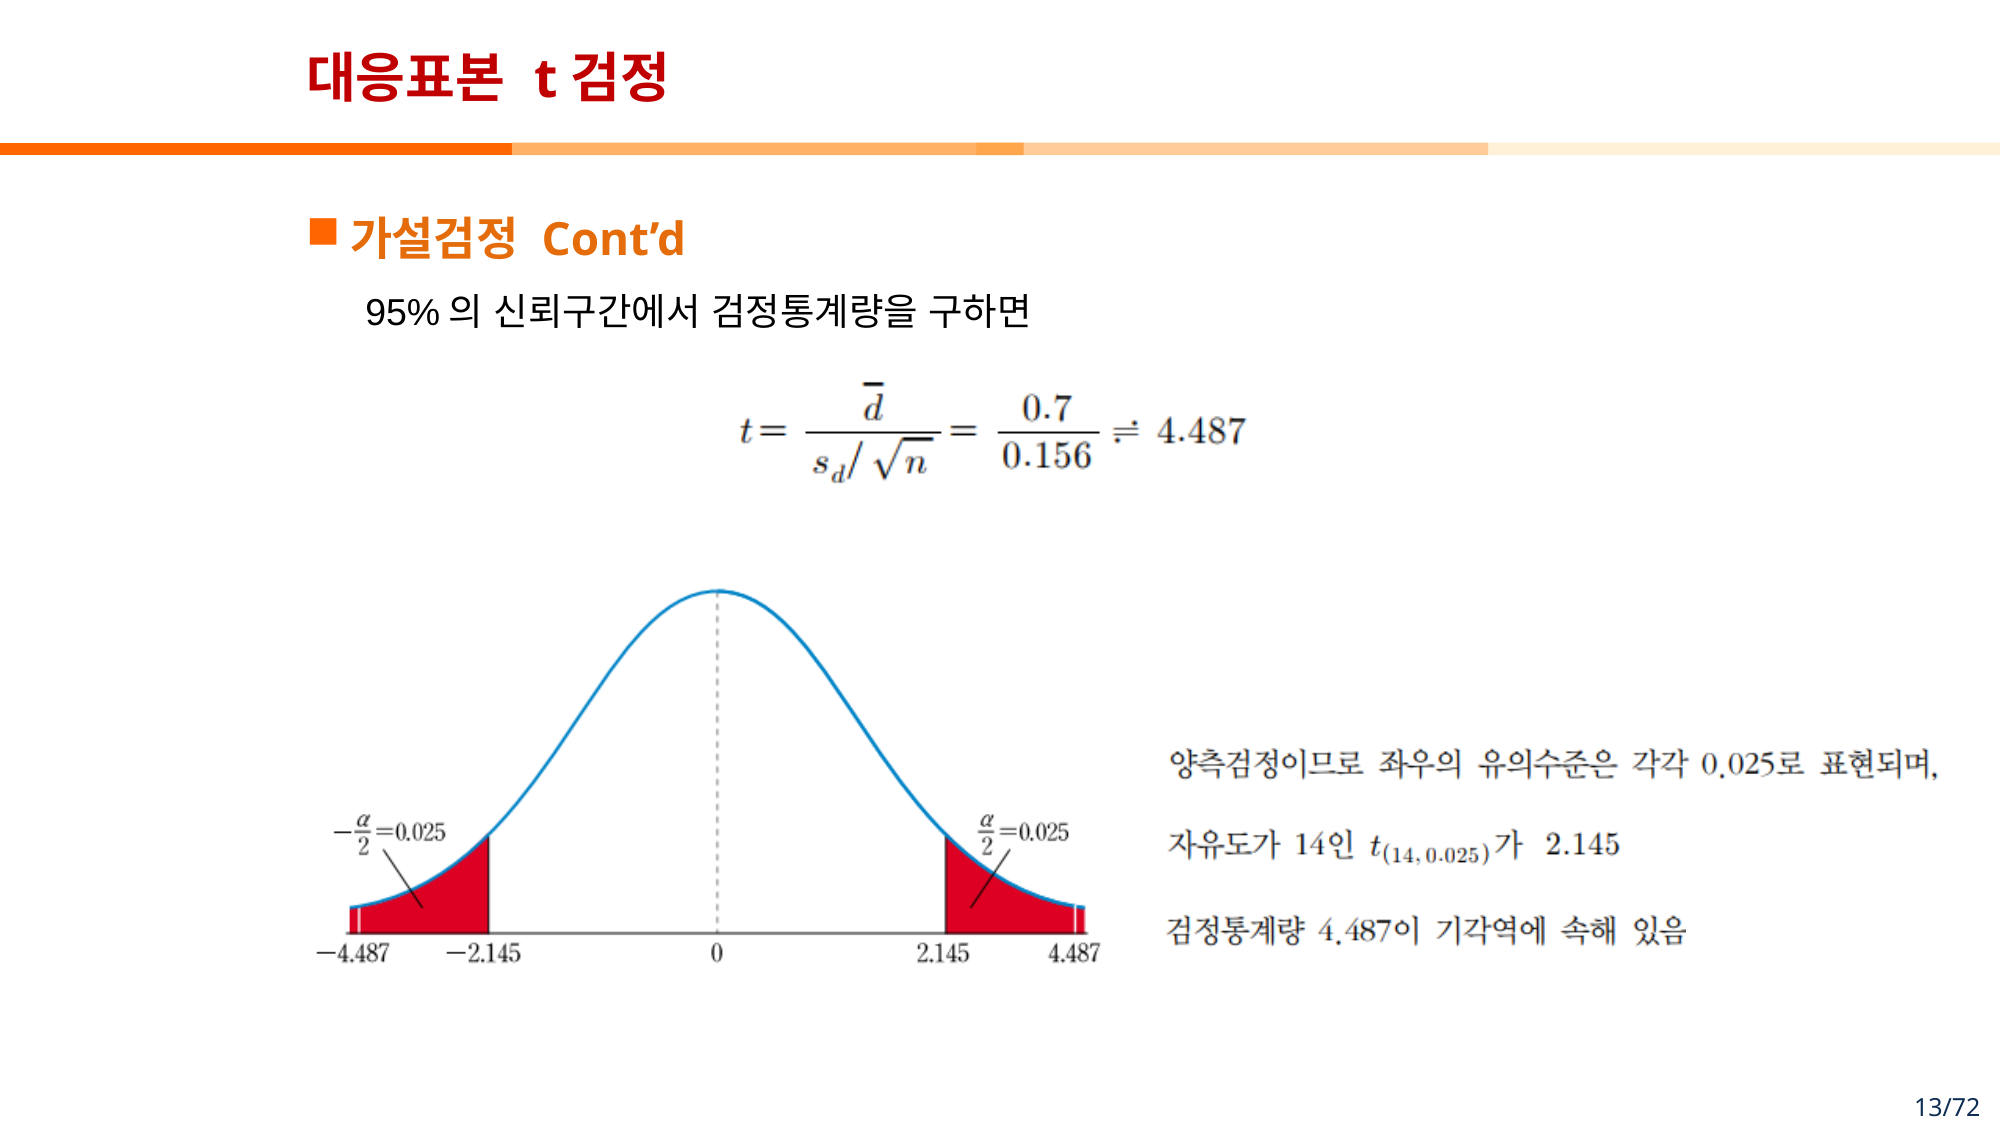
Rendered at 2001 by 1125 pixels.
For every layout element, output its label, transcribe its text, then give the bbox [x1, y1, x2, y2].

picture [1164, 905, 1686, 951]
picture [739, 378, 1249, 487]
list 가설검정 Cont’d [291, 174, 1709, 268]
picture [314, 585, 1103, 968]
text_box 95%의 신뢰구간에서 검정통계량을 구하면 [350, 267, 1386, 328]
picture [1165, 818, 1621, 870]
picture [1165, 739, 1938, 783]
title 대응표본 t검정 [291, 31, 1674, 122]
